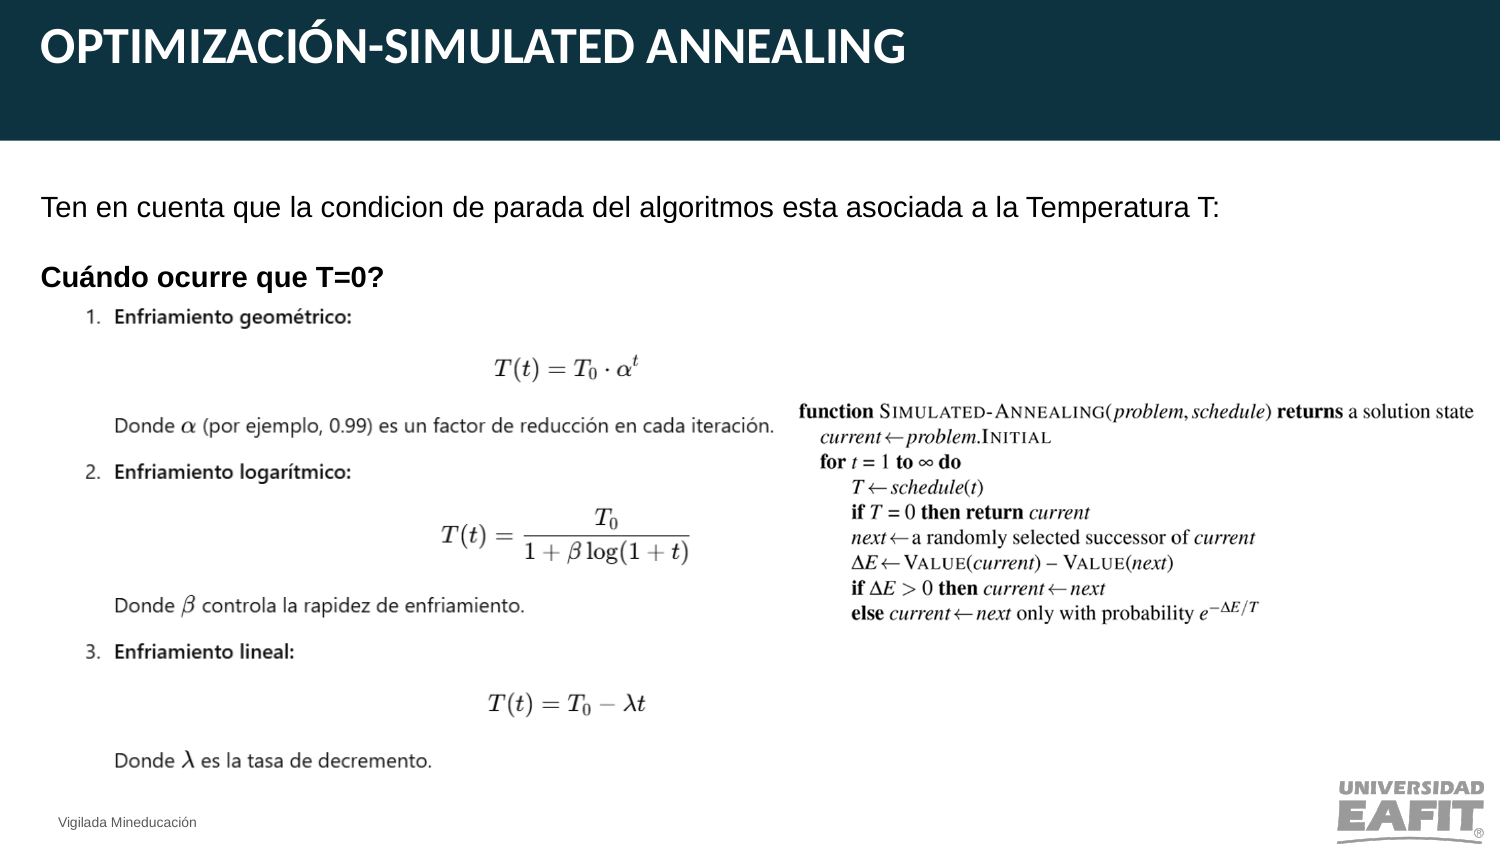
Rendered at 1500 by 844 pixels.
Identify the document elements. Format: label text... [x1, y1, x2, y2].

text_box OPTIMIZACIÓN-SIMULATED ANNEALING [25, 0, 1255, 144]
text_box Ten en cuenta que la condicion de parada del algoritmos esta asociada a la Temperatura T: Cuándo ocurre que T=0? [25, 180, 1420, 441]
picture [1337, 781, 1484, 844]
picture [80, 299, 775, 784]
picture [791, 395, 1480, 630]
